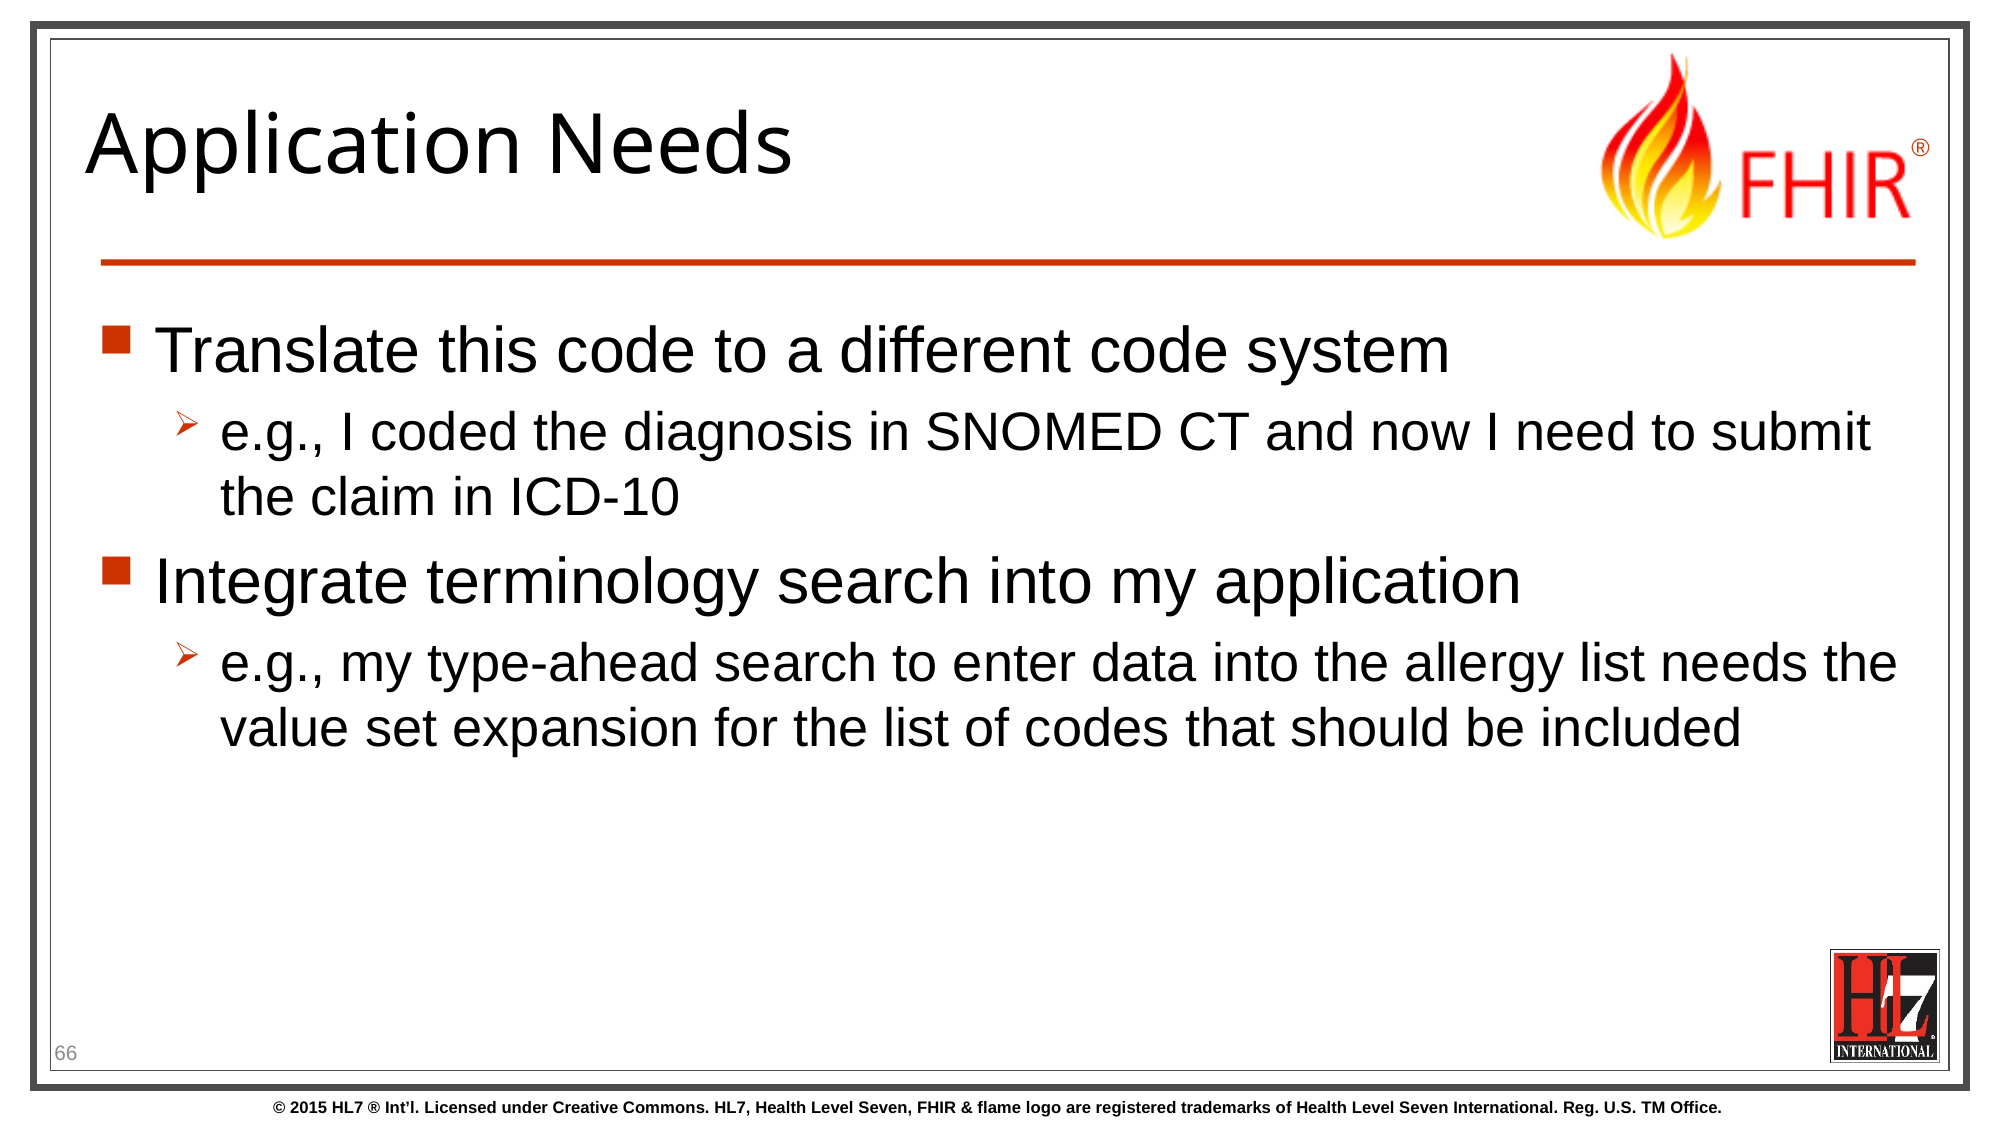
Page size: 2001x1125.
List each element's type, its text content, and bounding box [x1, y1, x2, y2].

picture [1830, 949, 1940, 1063]
list Translate this code to a different code system e.g., I coded the diagnosis in SNOMED CT and now I need to submit the claim in ICD-10 Integrate terminology search into my application e.g., my type-ahead search to enter data into the allergy list needs the value set expansion for the list of codes that should be included [83, 299, 1917, 1059]
slide_number 66 [39, 1034, 197, 1071]
picture [1588, 42, 1923, 249]
title Application Needs [70, 54, 1595, 244]
